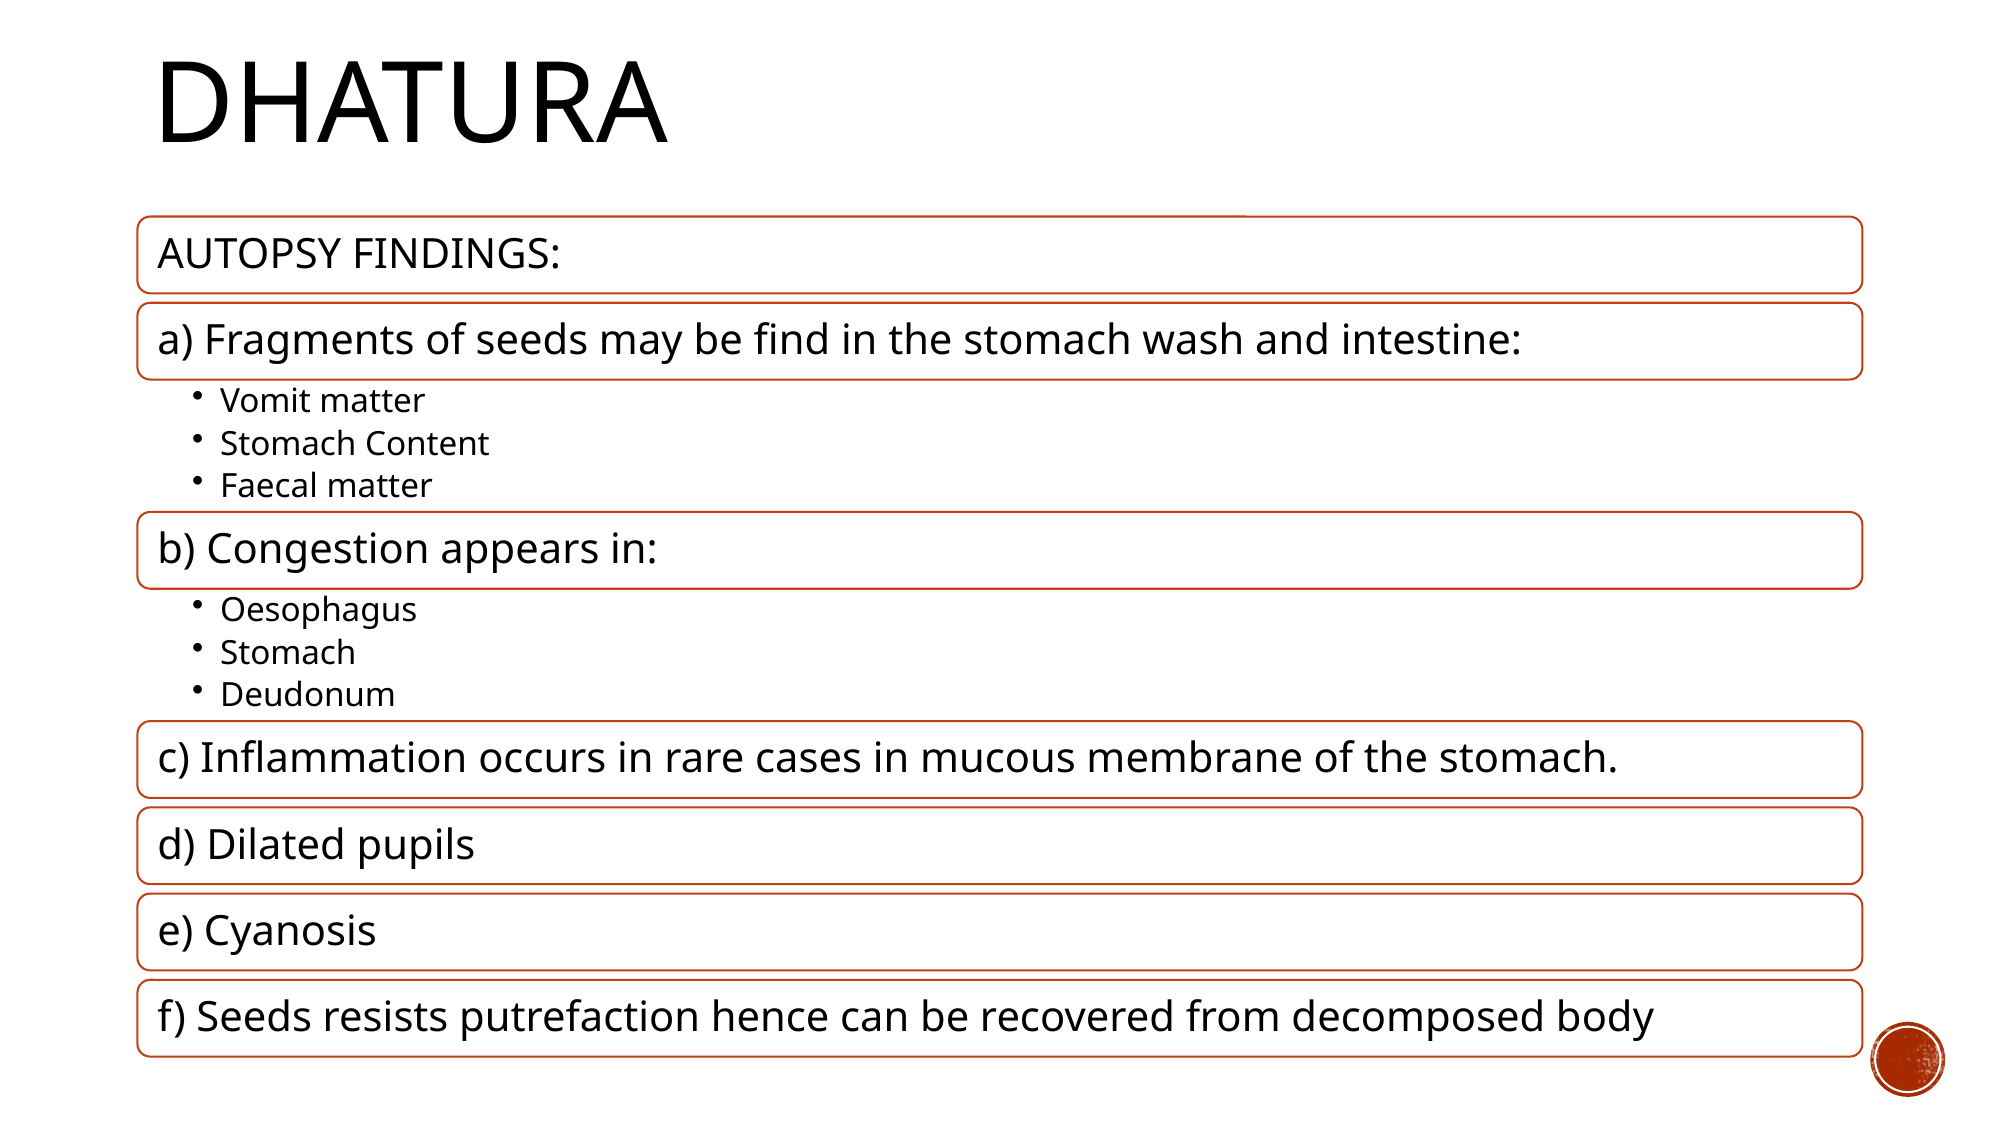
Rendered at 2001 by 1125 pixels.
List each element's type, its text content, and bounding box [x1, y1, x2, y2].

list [138, 209, 1860, 1063]
title DHATURA [137, 32, 1863, 181]
